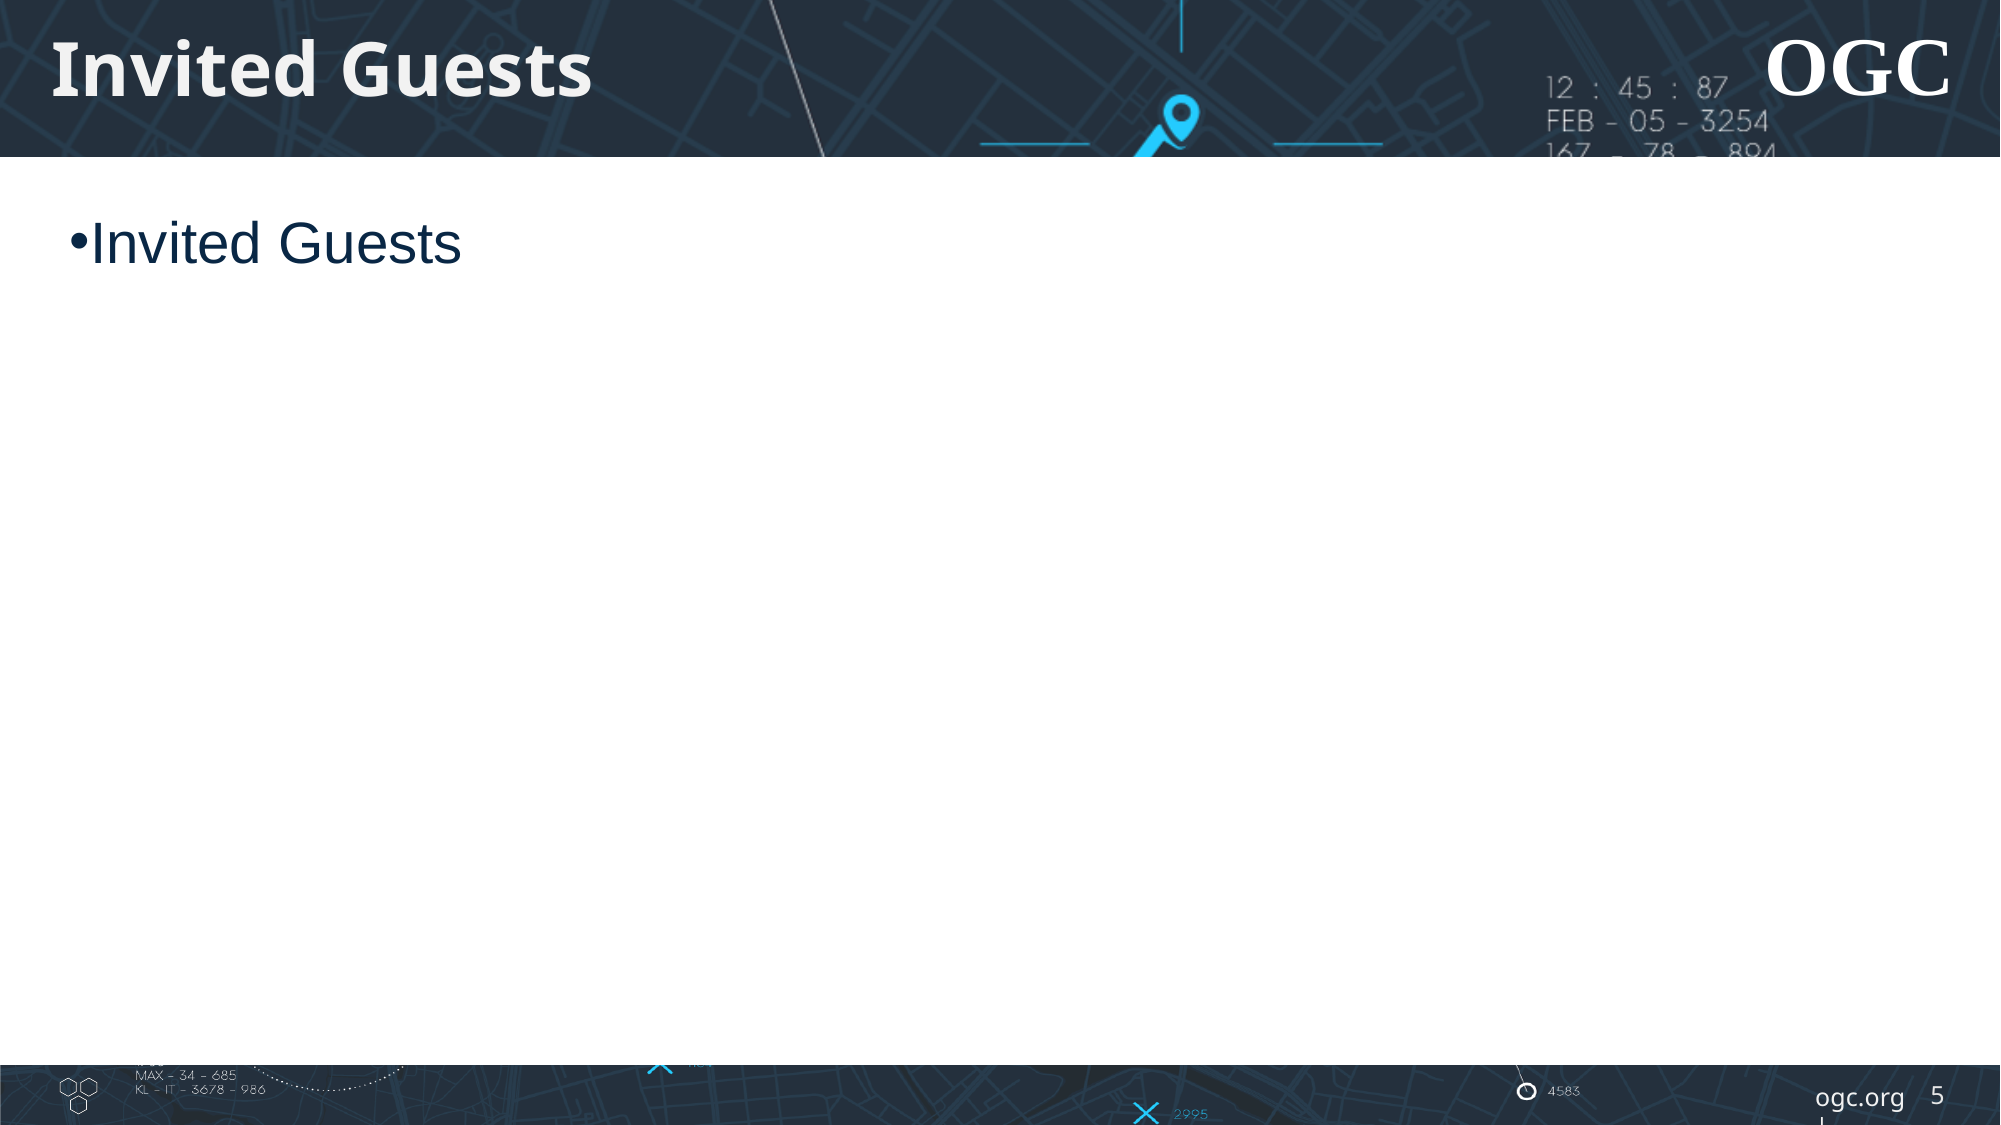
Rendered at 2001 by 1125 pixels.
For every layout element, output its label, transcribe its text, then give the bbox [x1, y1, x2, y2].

list Invited Guests [54, 190, 1780, 905]
title Invited Guests [36, 9, 1762, 135]
slide_number 5 [1772, 1073, 1960, 1121]
picture [51, 1069, 106, 1123]
